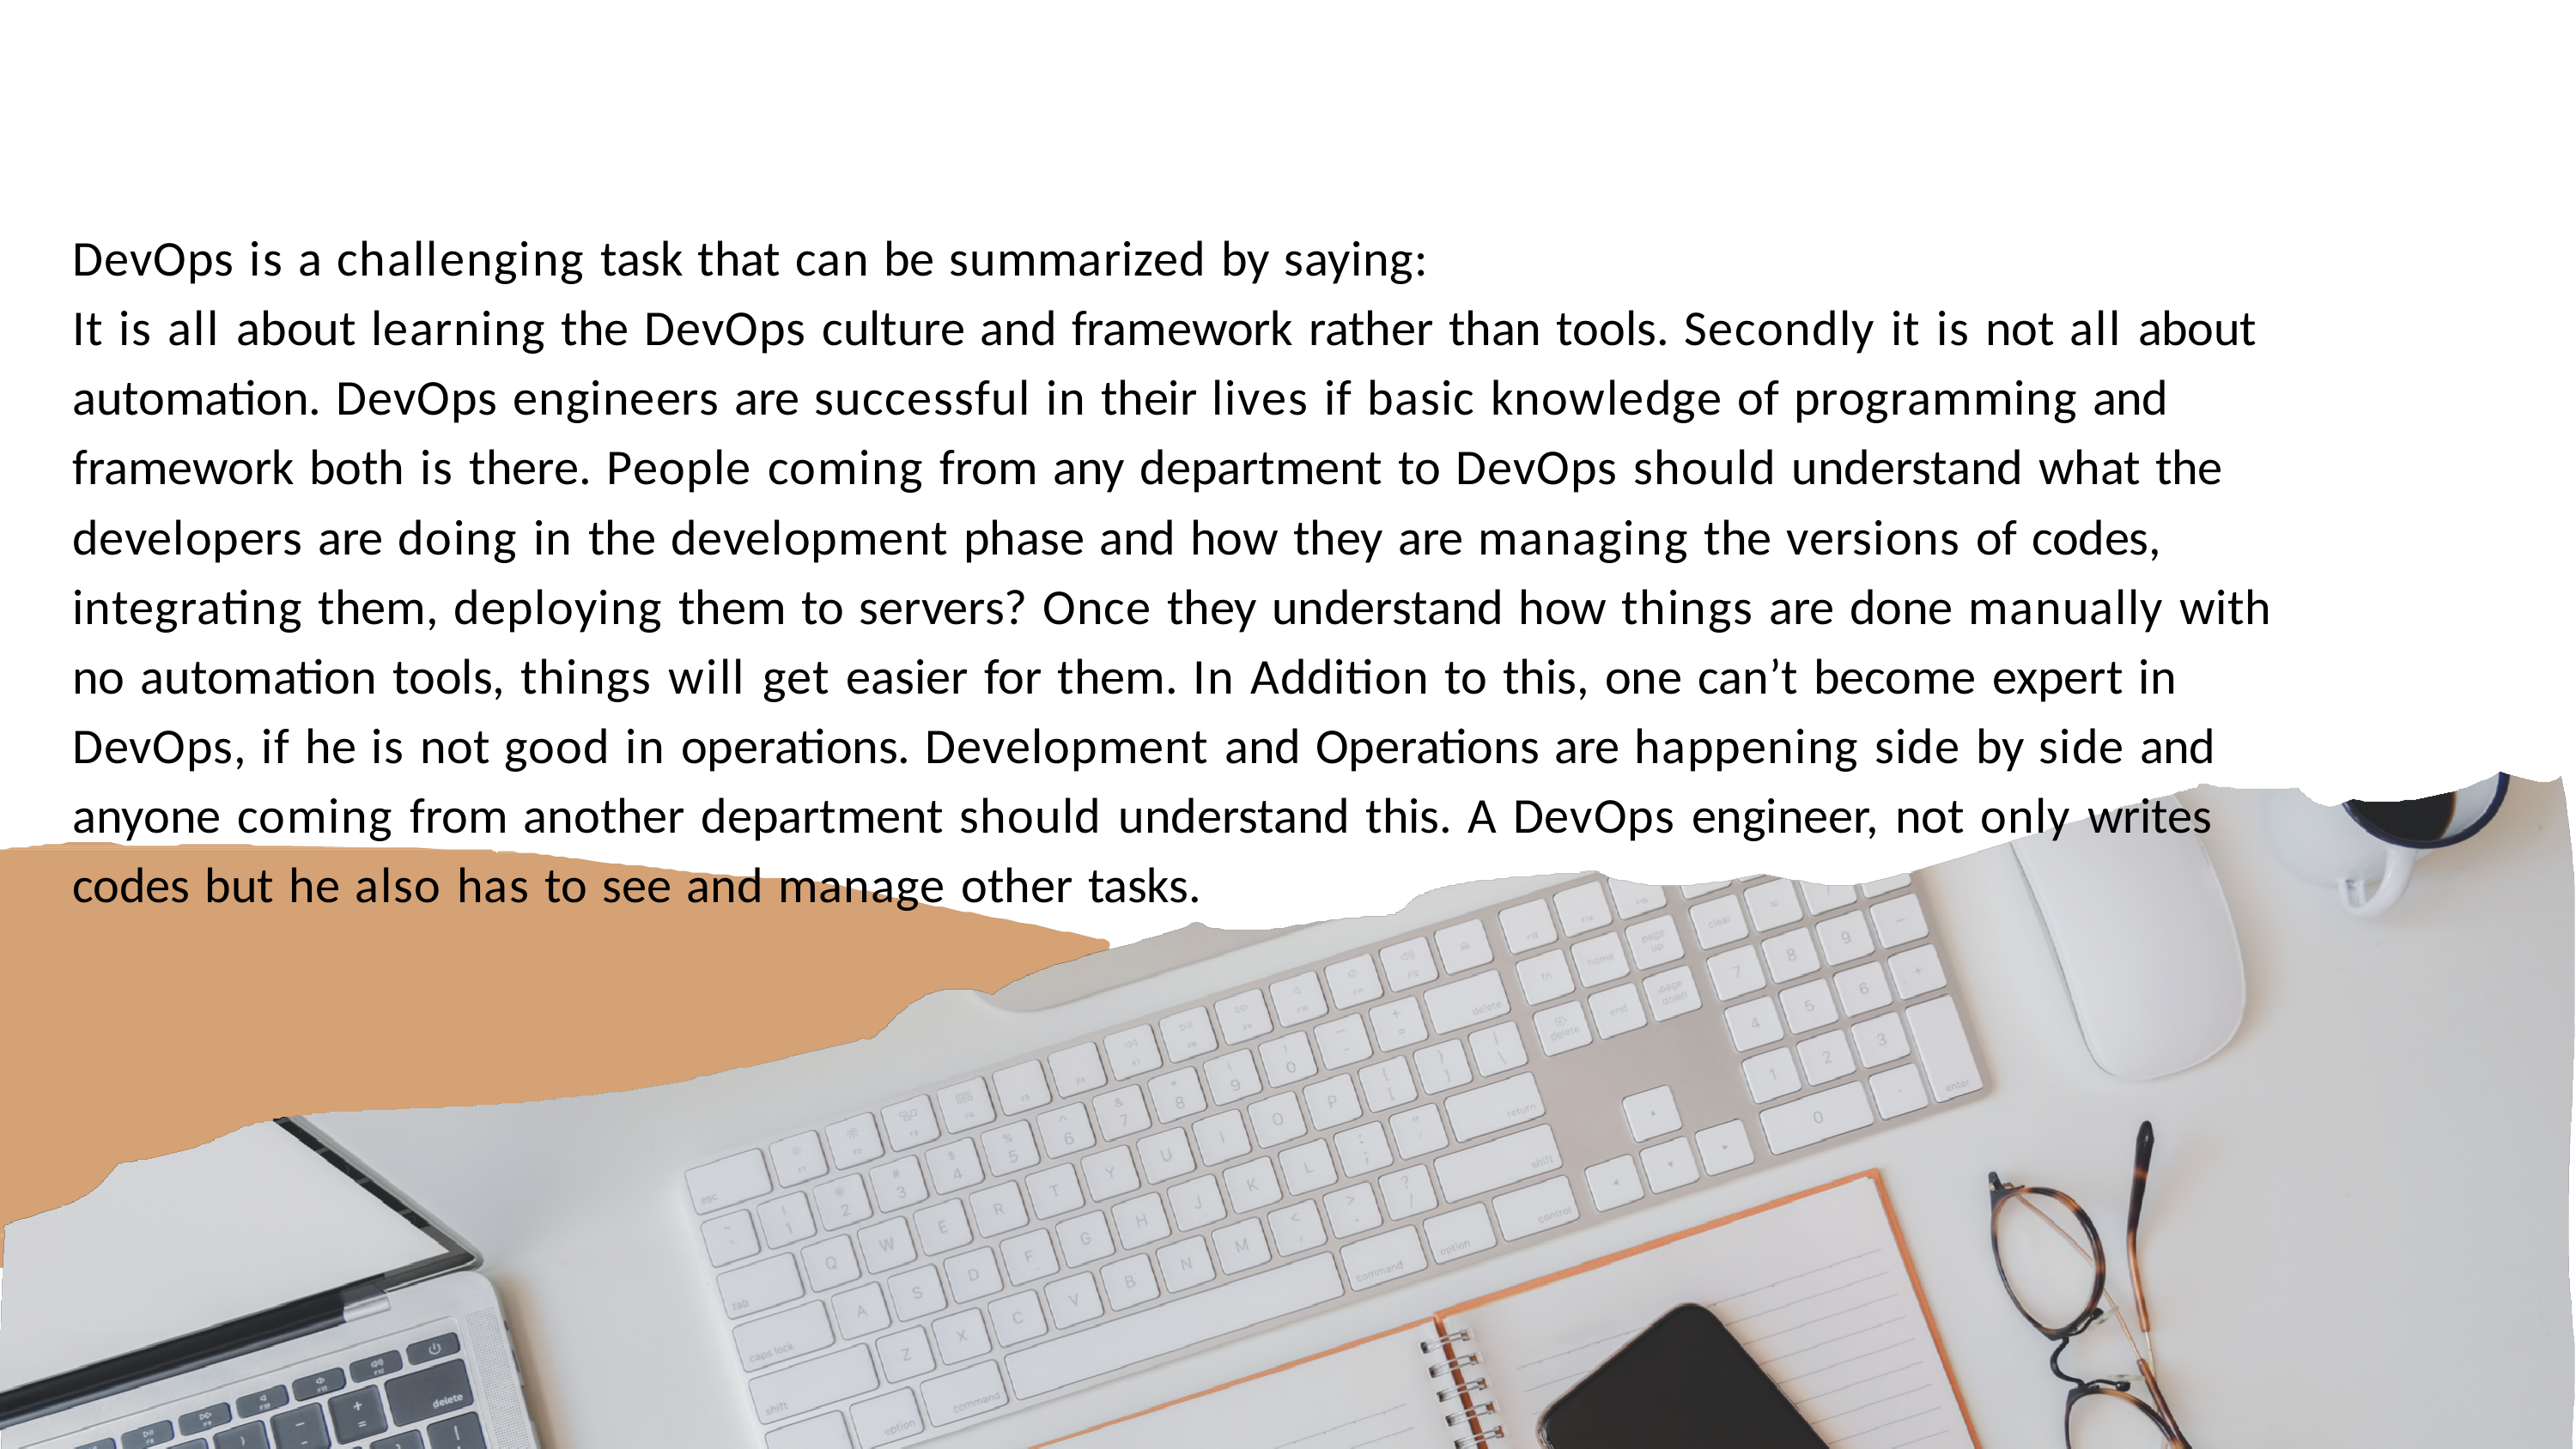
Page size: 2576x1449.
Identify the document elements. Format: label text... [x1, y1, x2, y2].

picture [0, 771, 2575, 1449]
text_box DevOps is a challenging task that can be summarized by saying: It is all about learning the DevOps culture and framework rather than tools. Secondly it is not all about automation. DevOps engineers are successful in their lives if basic knowledge of programming and framework both is there. People coming from any department to DevOps should understand what the developers are doing in the development phase and how they are managing the versions of codes, integrating them, deploying them to servers? Once they understand how things are done manually with no automation tools, things will get easier for them. In Addition to this, one can’t become expert in DevOps, if he is not good in operations. Development and Operations are happening side by side and anyone coming from another department should understand this. A DevOps engineer, not only writes codes but he also has to see and manage other tasks. [70, 214, 2302, 913]
